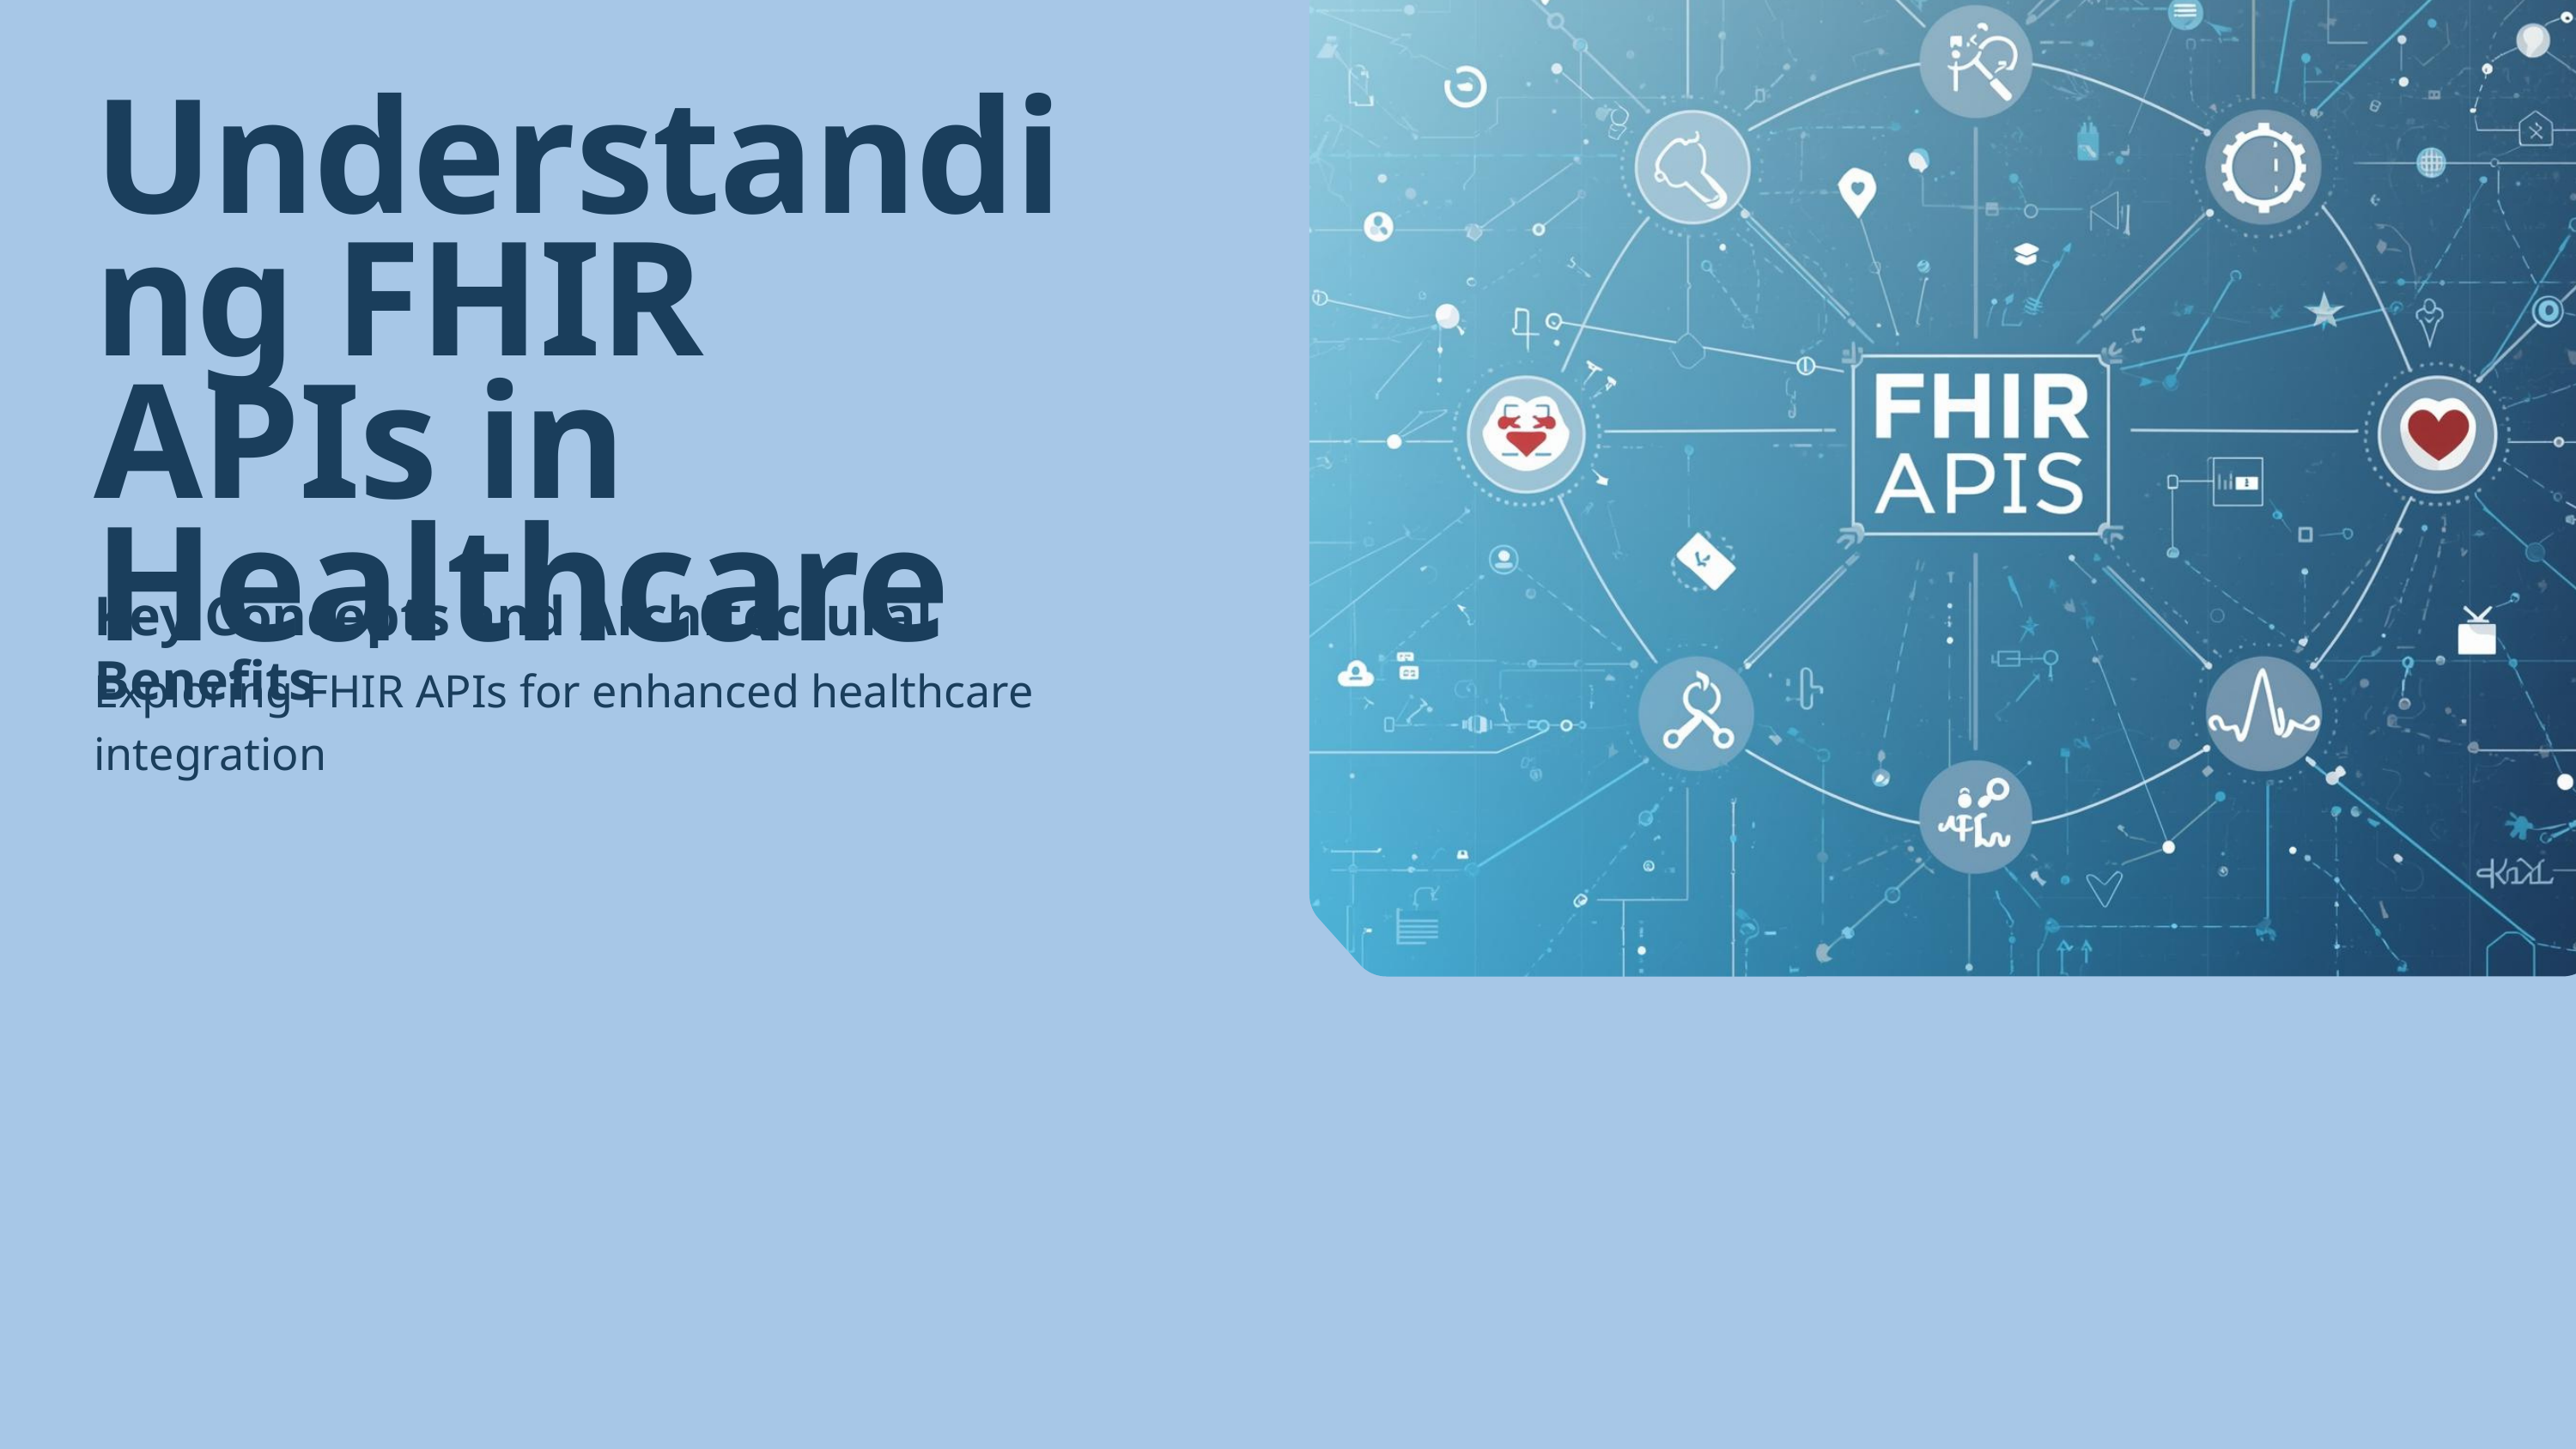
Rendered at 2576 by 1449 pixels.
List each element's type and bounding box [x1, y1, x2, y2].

text_box [1309, 0, 2576, 977]
text_box [94, 94, 1065, 779]
